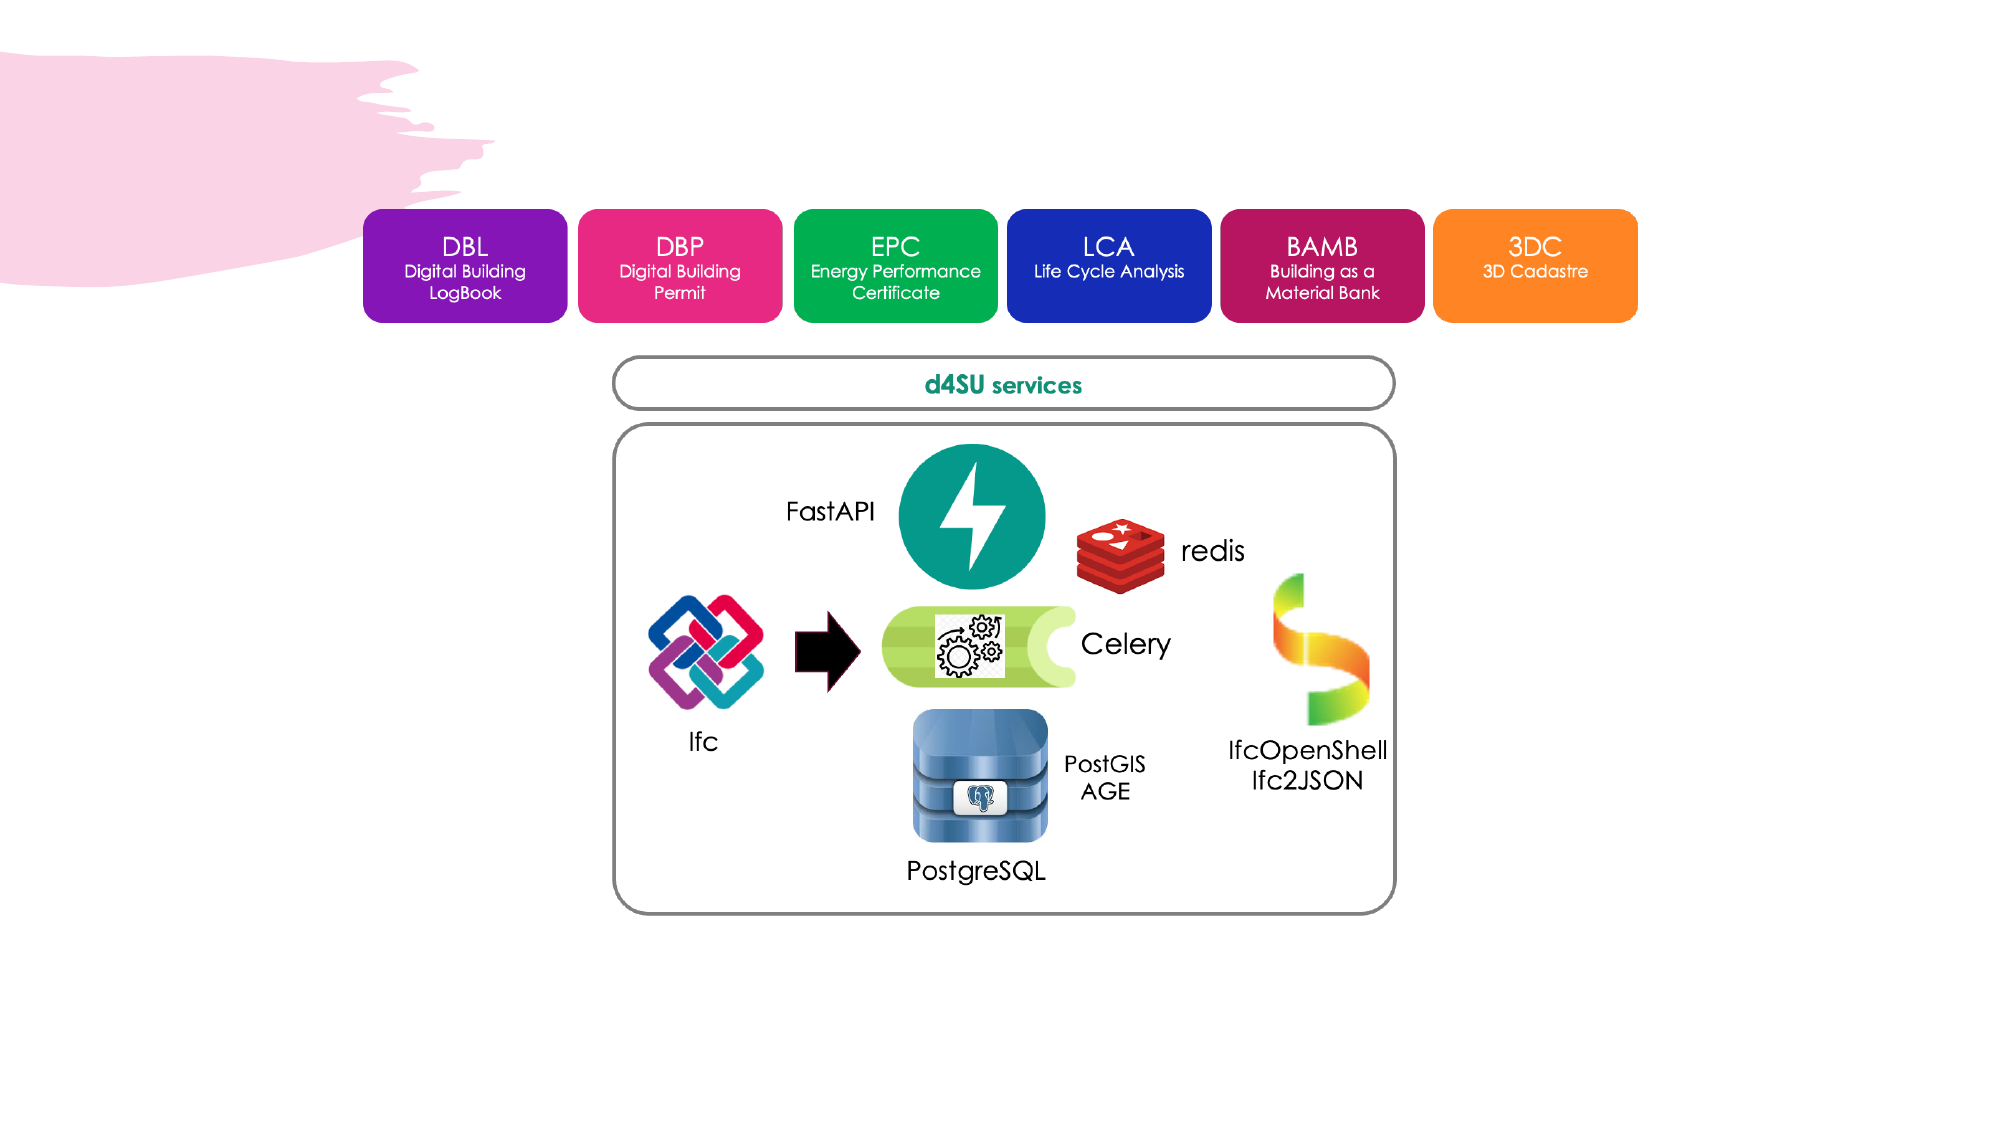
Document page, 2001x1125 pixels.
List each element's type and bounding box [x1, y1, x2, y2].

picture [362, 209, 1638, 916]
